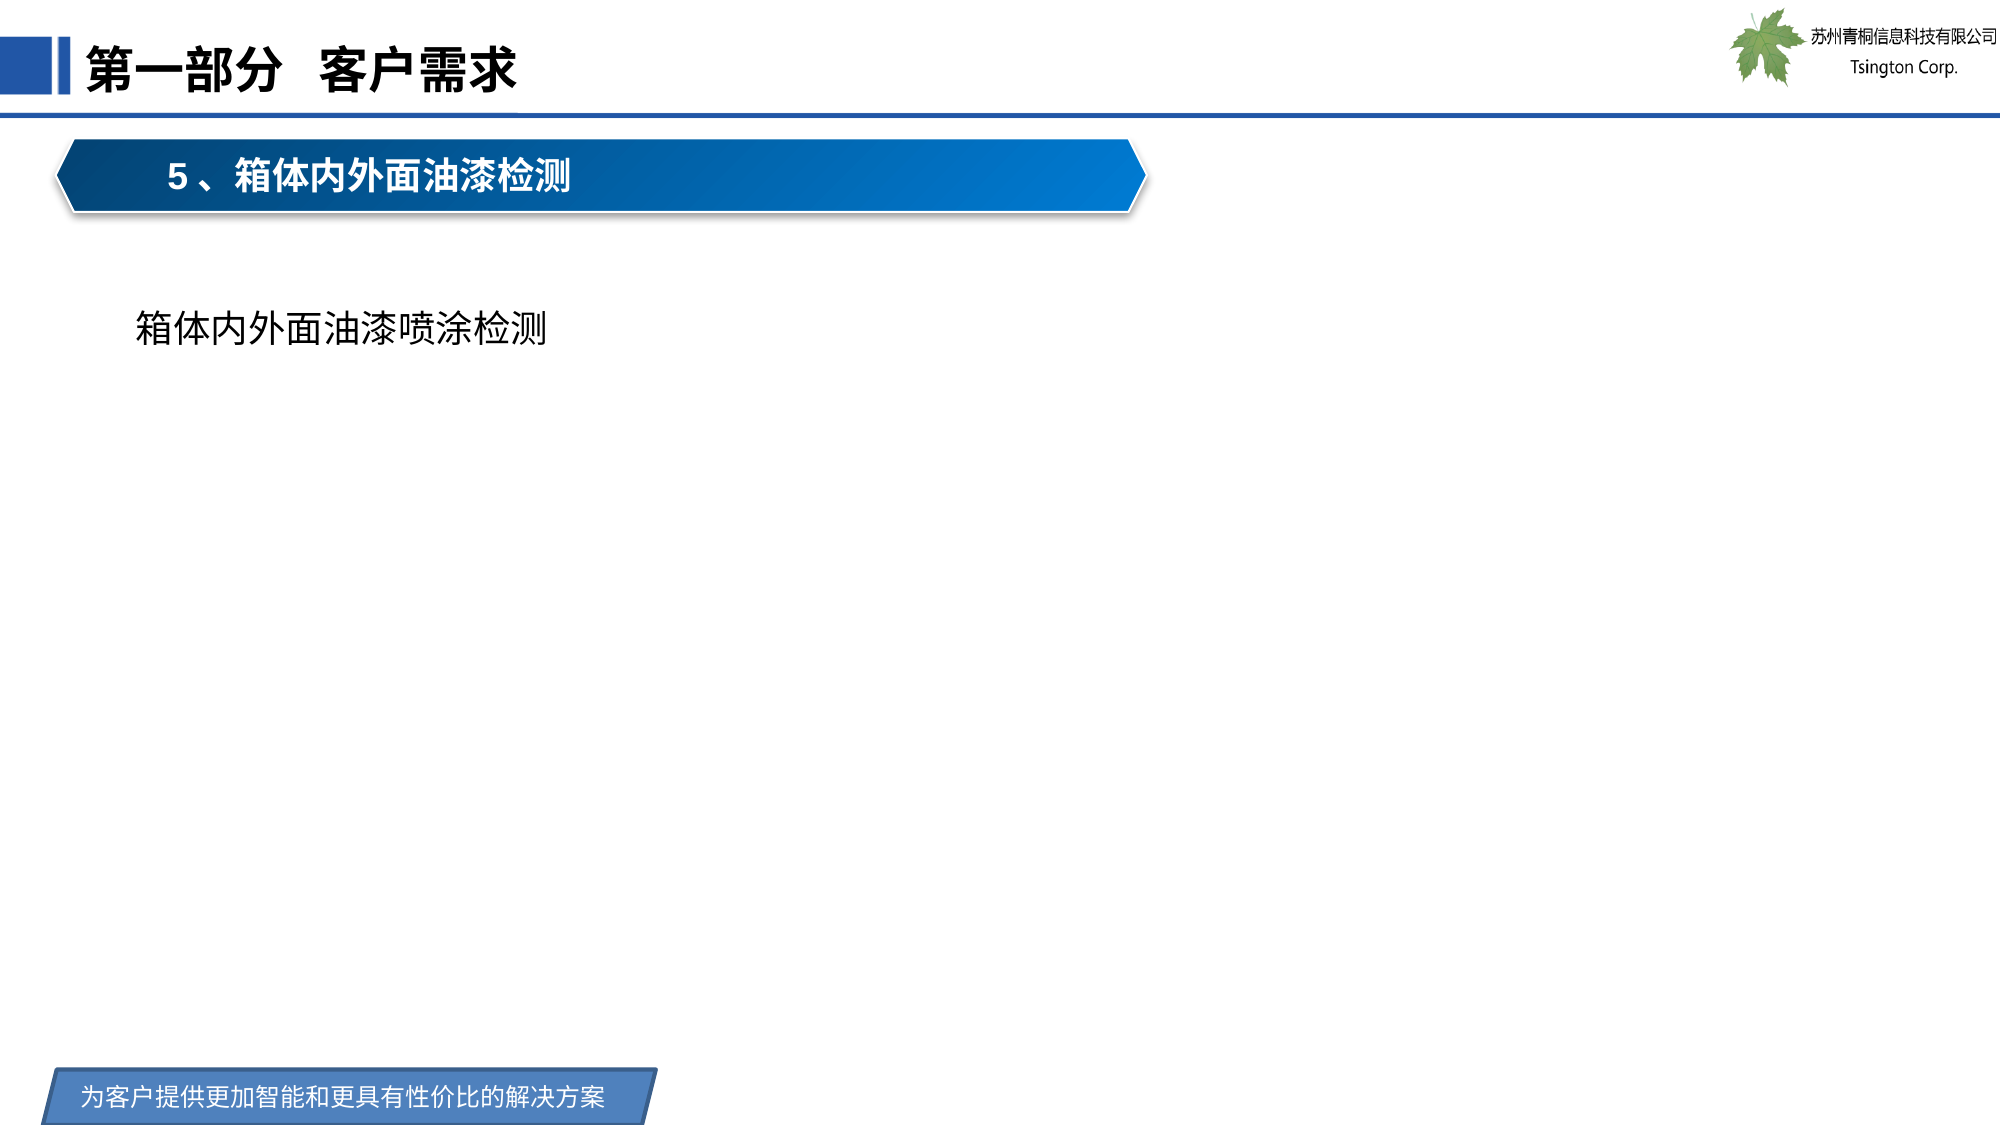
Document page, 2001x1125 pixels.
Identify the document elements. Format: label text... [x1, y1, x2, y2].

picture [0, 0, 2000, 146]
text_box 第一部分 客户需求 [69, 31, 1131, 107]
text_box 5、箱体内外面油漆检测 [54, 137, 1148, 213]
text_box 箱体内外面油漆喷涂检测 [120, 297, 695, 358]
